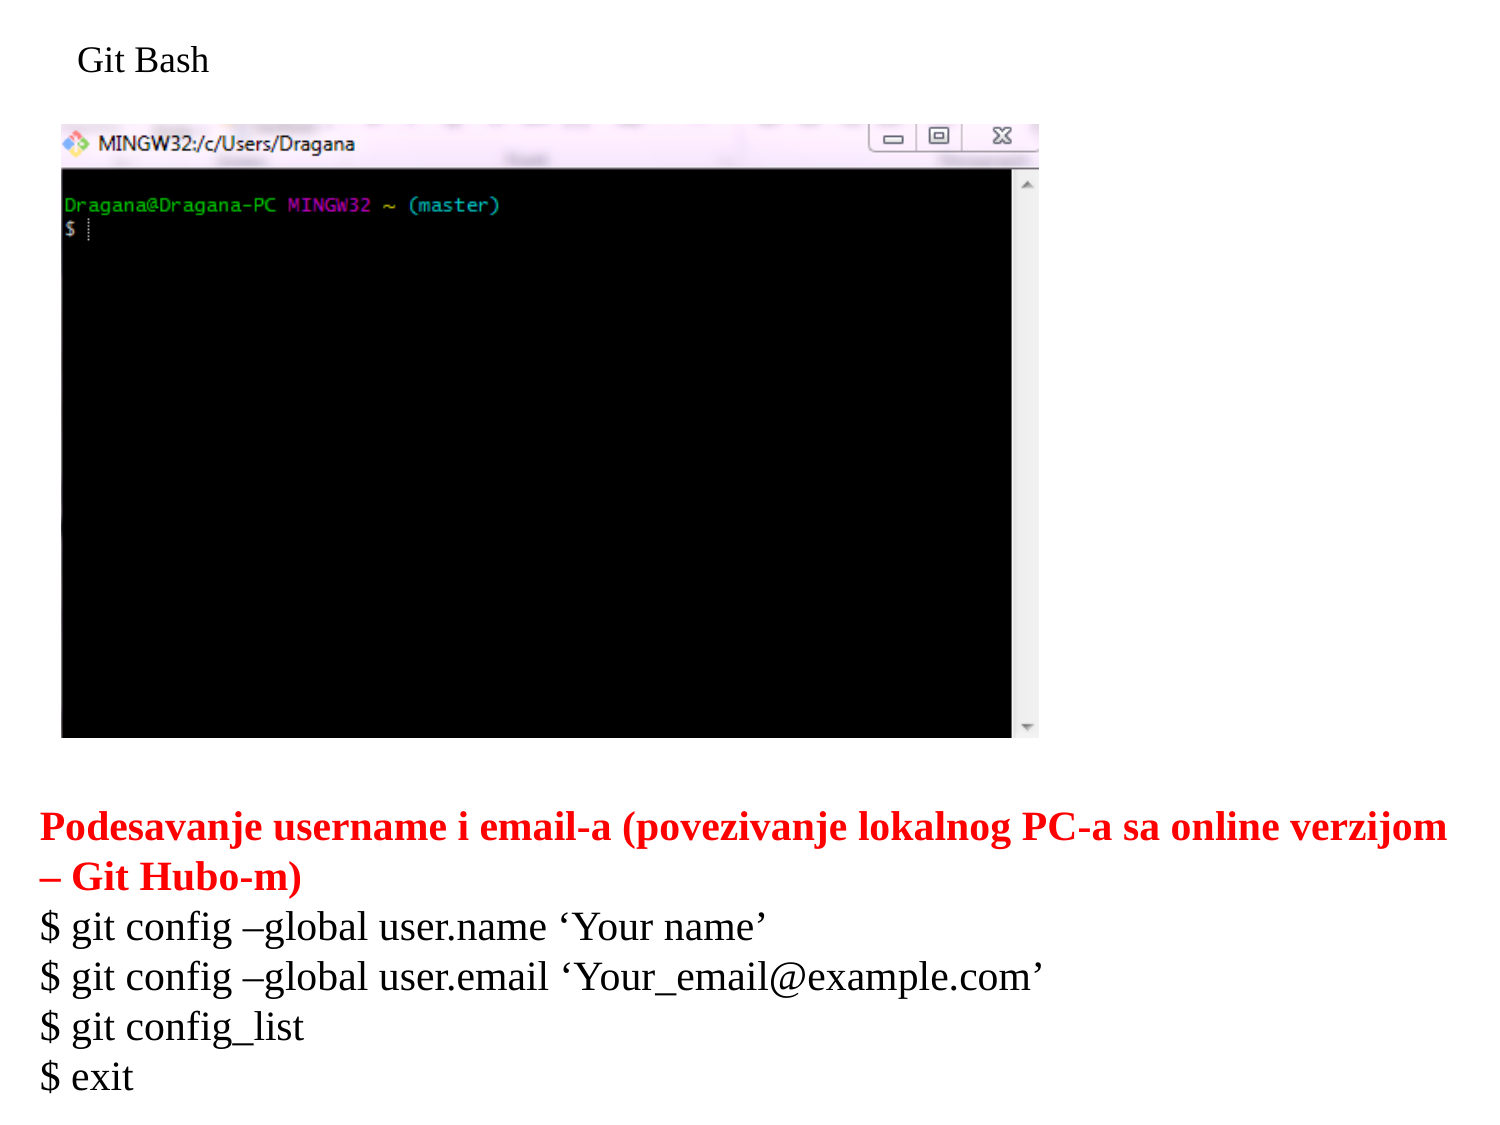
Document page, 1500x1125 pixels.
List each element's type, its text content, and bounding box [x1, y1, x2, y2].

picture [61, 124, 1039, 738]
text_box Podesavanje username i email-a (povezivanje lokalnog PC-a sa online verzijom – Git Hubo-m) $ git config –global user.name ‘Your name’ $ git config –global user.email ‘Your_email@example.com’ $ git config_list $ exit [24, 791, 1475, 1113]
text_box Git Bash [62, 27, 651, 88]
